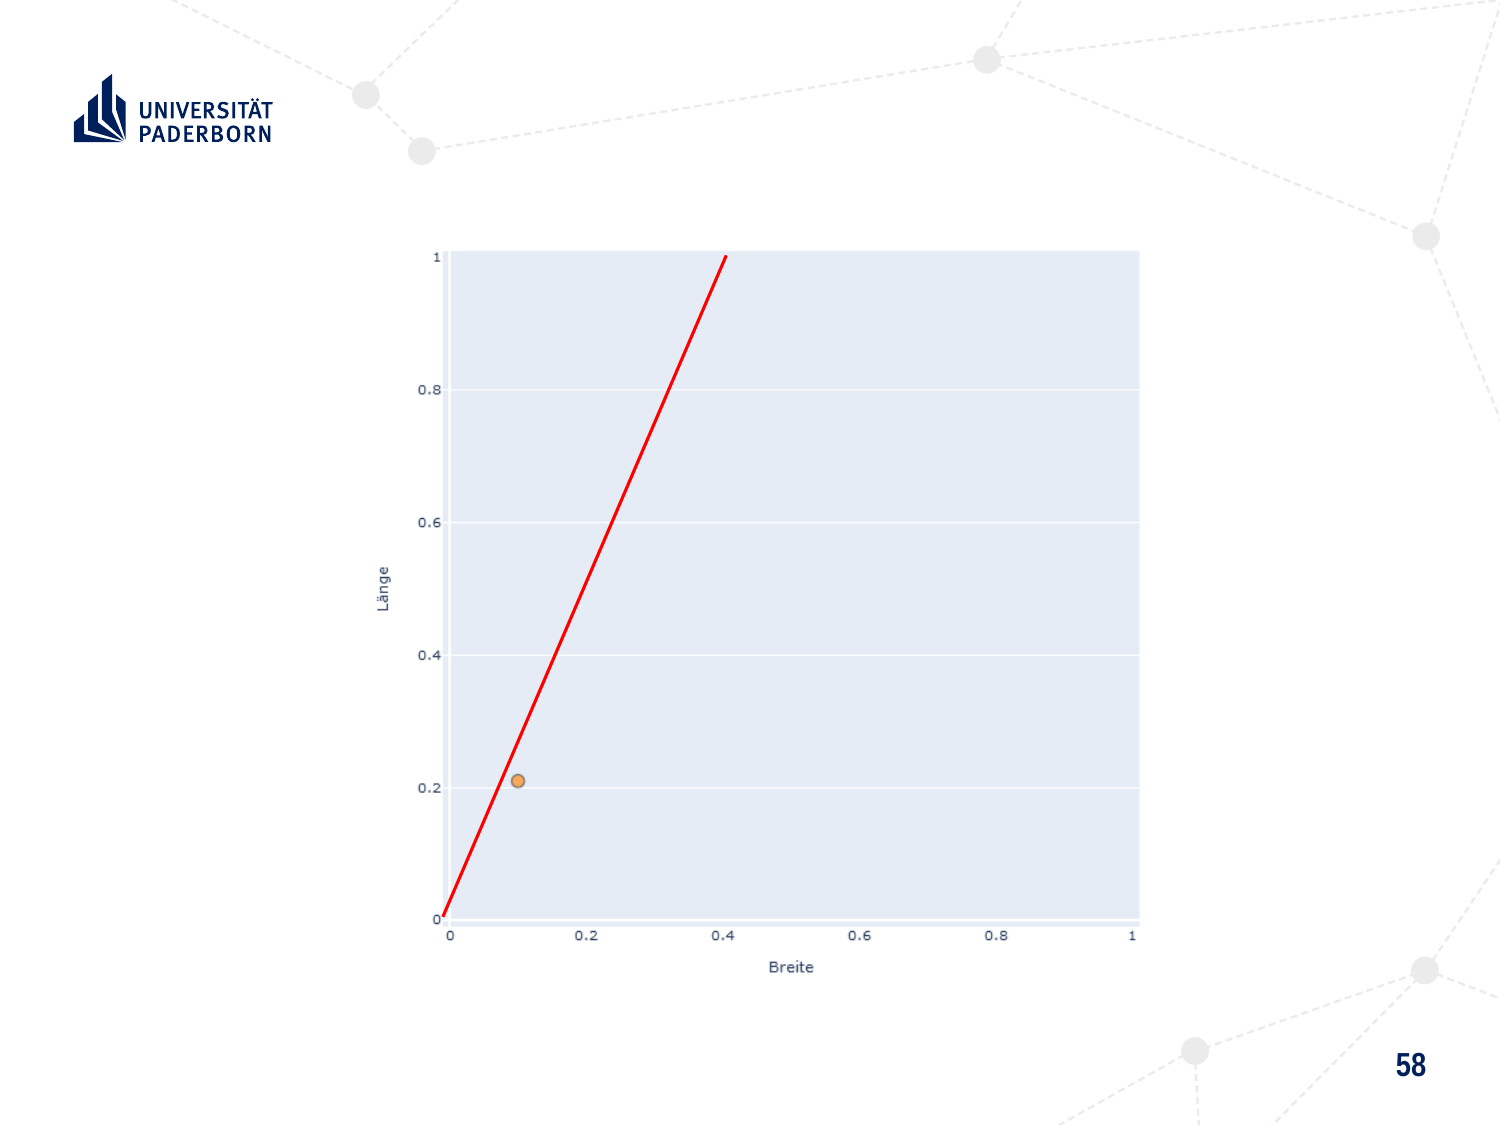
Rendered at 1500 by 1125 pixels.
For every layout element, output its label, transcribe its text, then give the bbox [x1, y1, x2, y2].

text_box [442, 255, 727, 917]
slide_number 58 [1308, 1042, 1427, 1091]
picture [360, 219, 1188, 986]
